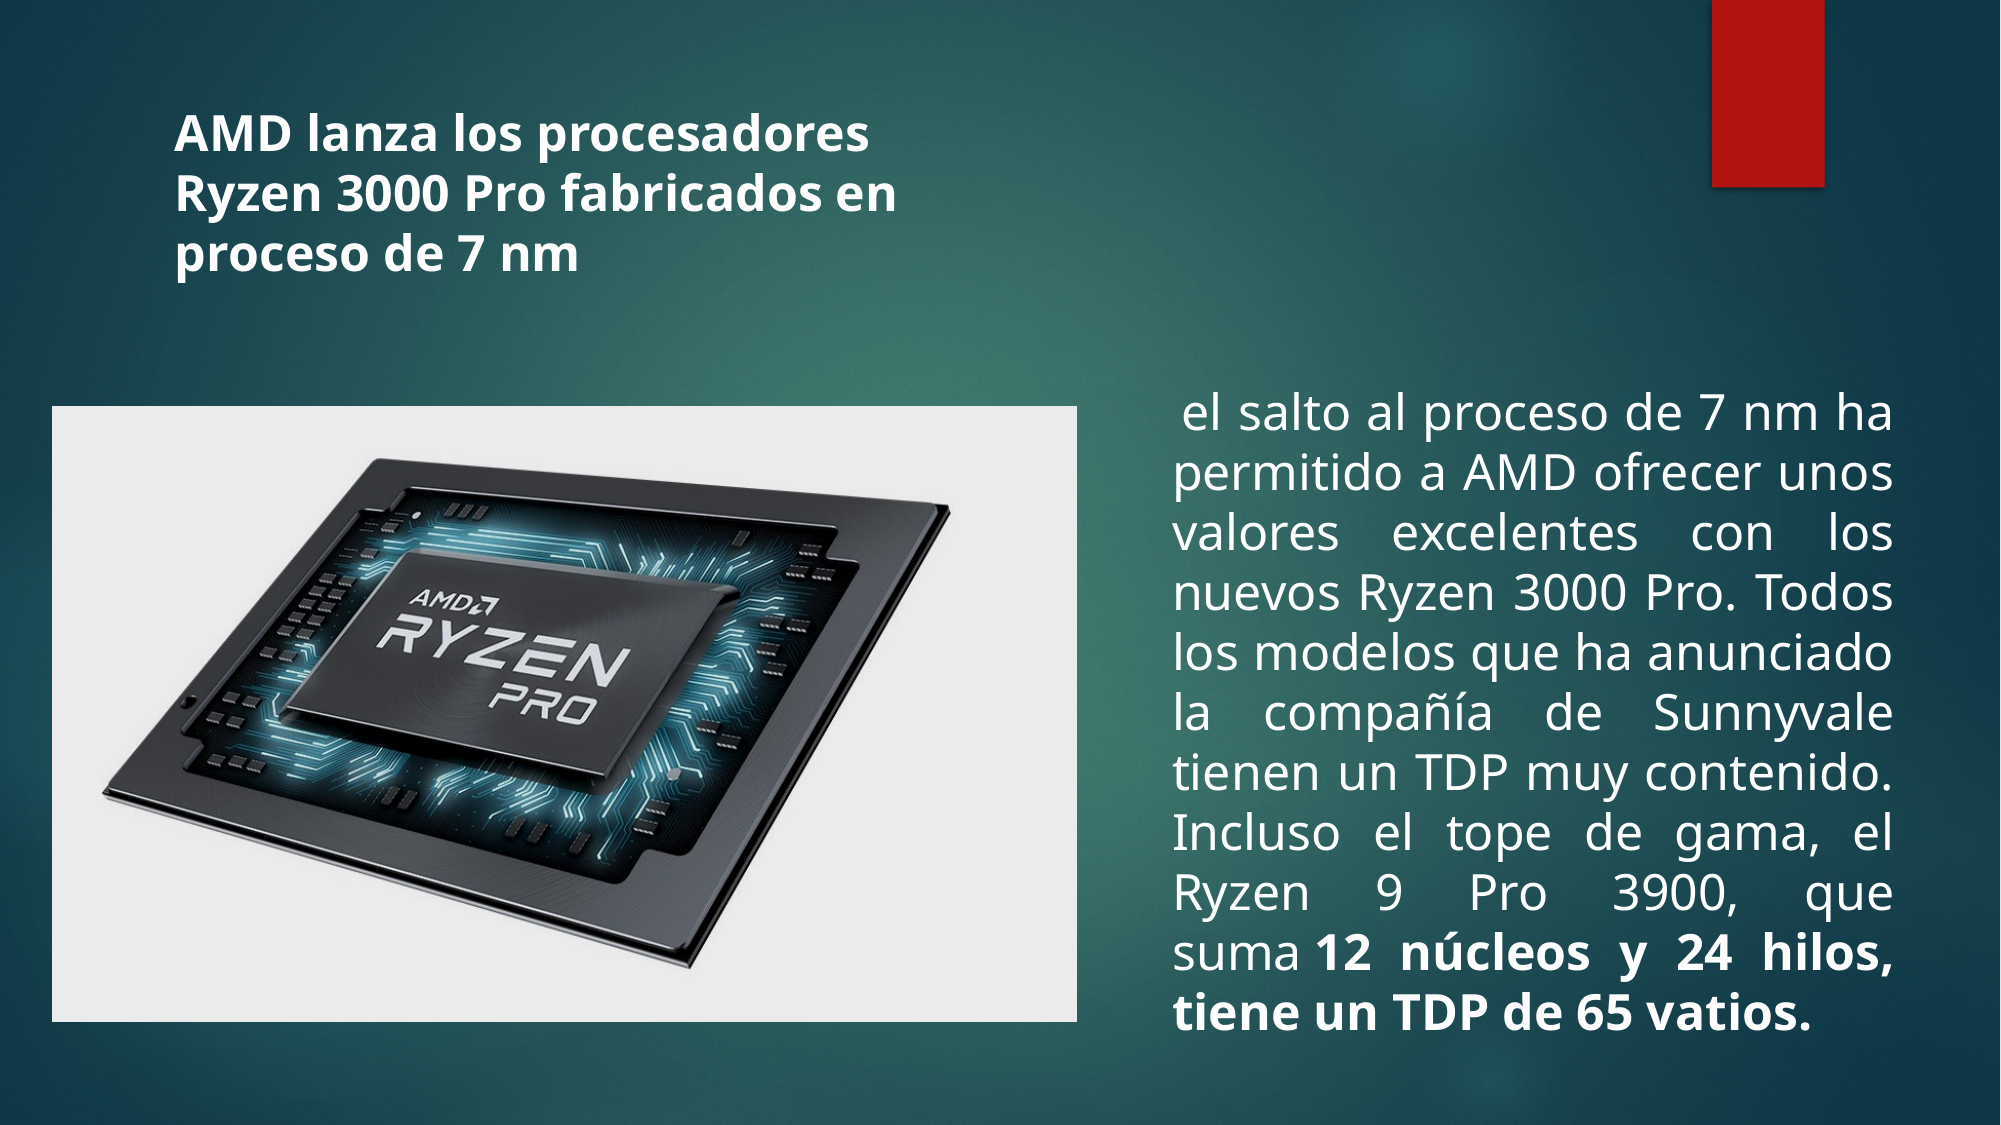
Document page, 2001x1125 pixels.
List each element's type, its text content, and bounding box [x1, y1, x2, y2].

picture [0, 0, 2001, 1125]
text_box el salto al proceso de 7 nm ha permitido a AMD ofrecer unos valores excelentes con los nuevos Ryzen 3000 Pro. Todos los modelos que ha anunciado la compañía de Sunnyvale tienen un TDP muy contenido. Incluso el tope de gama, el Ryzen 9 Pro 3900, que suma 12 núcleos y 24 hilos, tiene un TDP de 65 vatios. [1157, 372, 1910, 1048]
text_box AMD lanza los procesadores Ryzen 3000 Pro fabricados en proceso de 7 nm [160, 93, 1000, 289]
